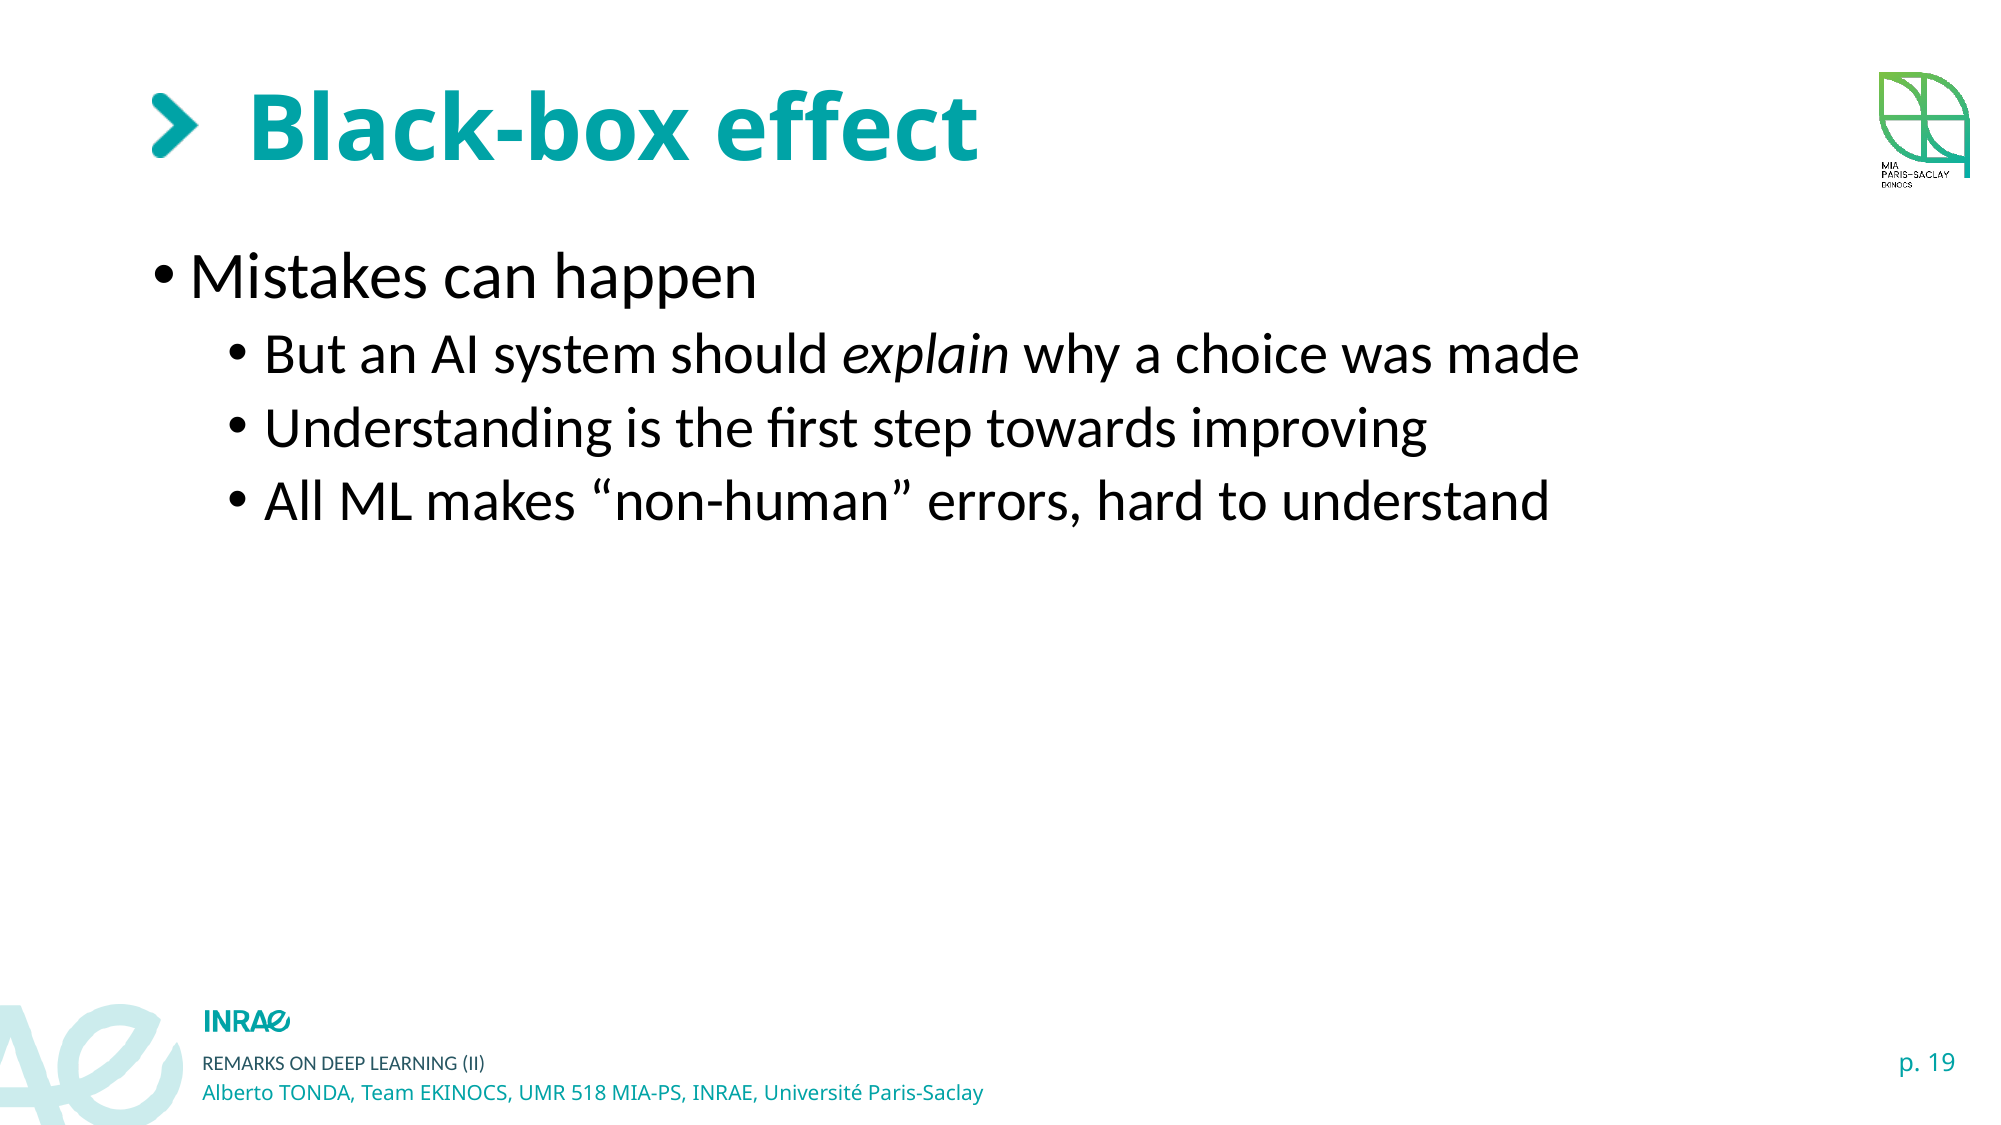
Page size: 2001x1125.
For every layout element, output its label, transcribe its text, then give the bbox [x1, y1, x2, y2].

picture [324, 1058, 329, 1069]
title Black-box effect [137, 59, 1863, 203]
picture [1862, 54, 1986, 205]
list Mistakes can happen But an AI system should explain why a choice was made Understanding is the first step towards improving All ML makes “non-human” errors, hard to understand [137, 233, 1863, 1001]
picture [152, 93, 200, 158]
picture [0, 996, 329, 1125]
